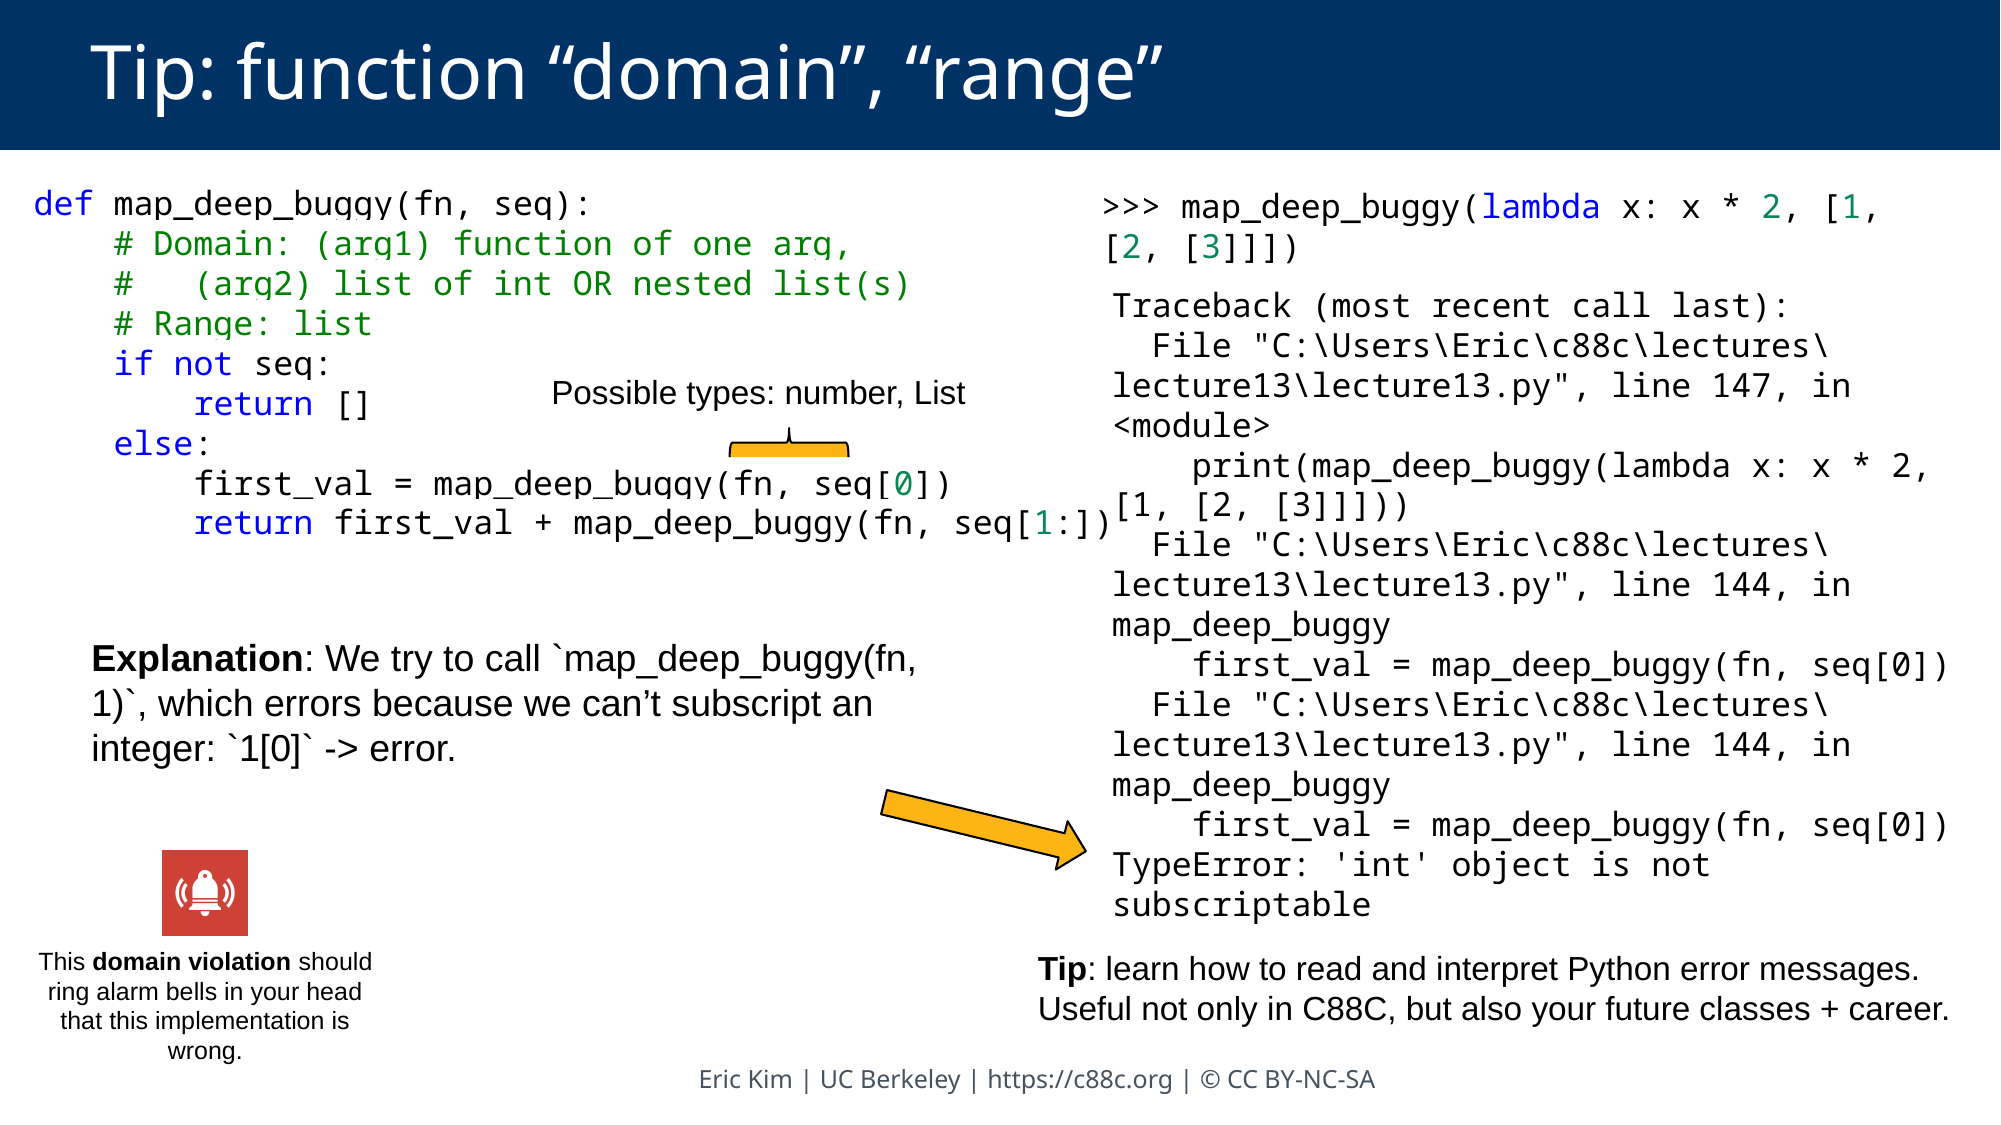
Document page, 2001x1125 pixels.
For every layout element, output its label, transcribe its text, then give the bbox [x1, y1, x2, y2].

text_box def map_deep_buggy(fn, seq): # Domain: (arg1) function of one arg, # (arg2) list of int OR nested list(s) # Range: list if not seq: return [] else: first_val = map_deep_buggy(fn, seq[0]) return first_val + map_deep_buggy(fn, seq[1:]) [18, 175, 1485, 550]
footer Eric Kim | UC Berkeley | https://c88c.org | © CC BY-NC-SA [662, 1055, 1413, 1106]
text_box Traceback (most recent call last): File "C:\Users\Eric\c88c\lectures\lecture13\lecture13.py", line 147, in <module> print(map_deep_buggy(lambda x: x * 2, [1, [2, [3]]])) File "C:\Users\Eric\c88c\lectures\lecture13\lecture13.py", line 144, in map_deep_buggy first_val = map_deep_buggy(fn, seq[0]) File "C:\Users\Eric\c88c\lectures\lecture13\lecture13.py", line 144, in map_deep_buggy first_val = map_deep_buggy(fn, seq[0]) TypeError: 'int' object is not subscriptable [1097, 276, 1984, 931]
text_box Possible types: number, List [536, 364, 1000, 419]
text_box >>> map_deep_buggy(lambda x: x * 2, [1, [2, [3]]]) [1086, 177, 1955, 312]
title Tip: function “domain”, “range” [0, 0, 2000, 152]
picture [162, 850, 249, 936]
text_box [881, 790, 1086, 870]
text_box This domain violation should ring alarm bells in your head that this implementation is wrong. [18, 937, 393, 1073]
text_box Tip: learn how to read and interpret Python error messages. Useful not only in C88C, but also your future classes + career. [1023, 939, 2000, 1035]
text_box Explanation: We try to call `map_deep_buggy(fn, 1)`, which errors because we can’t subscript an integer: `1[0]` -> error. [76, 626, 947, 777]
text_box [729, 428, 849, 458]
